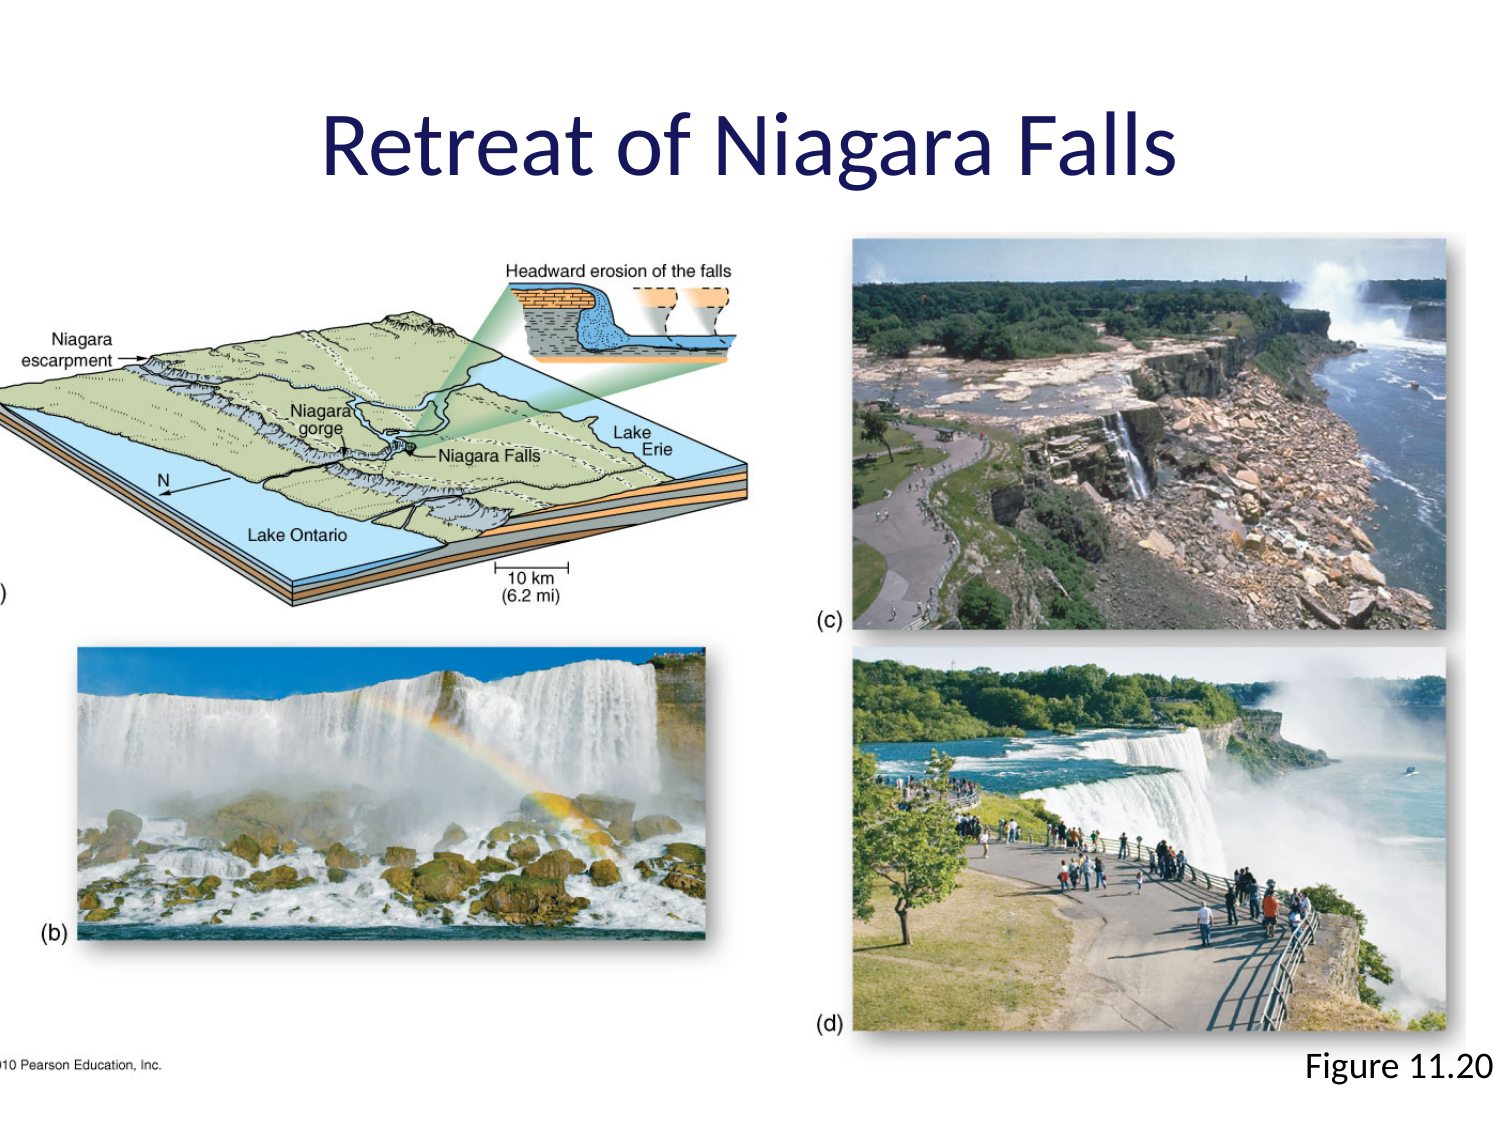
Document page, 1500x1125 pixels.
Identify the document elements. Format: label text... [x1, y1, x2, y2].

title Retreat of Niagara Falls [75, 45, 1425, 230]
text_box Figure 11.20 [1290, 1033, 1500, 1094]
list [0, 232, 1466, 1083]
